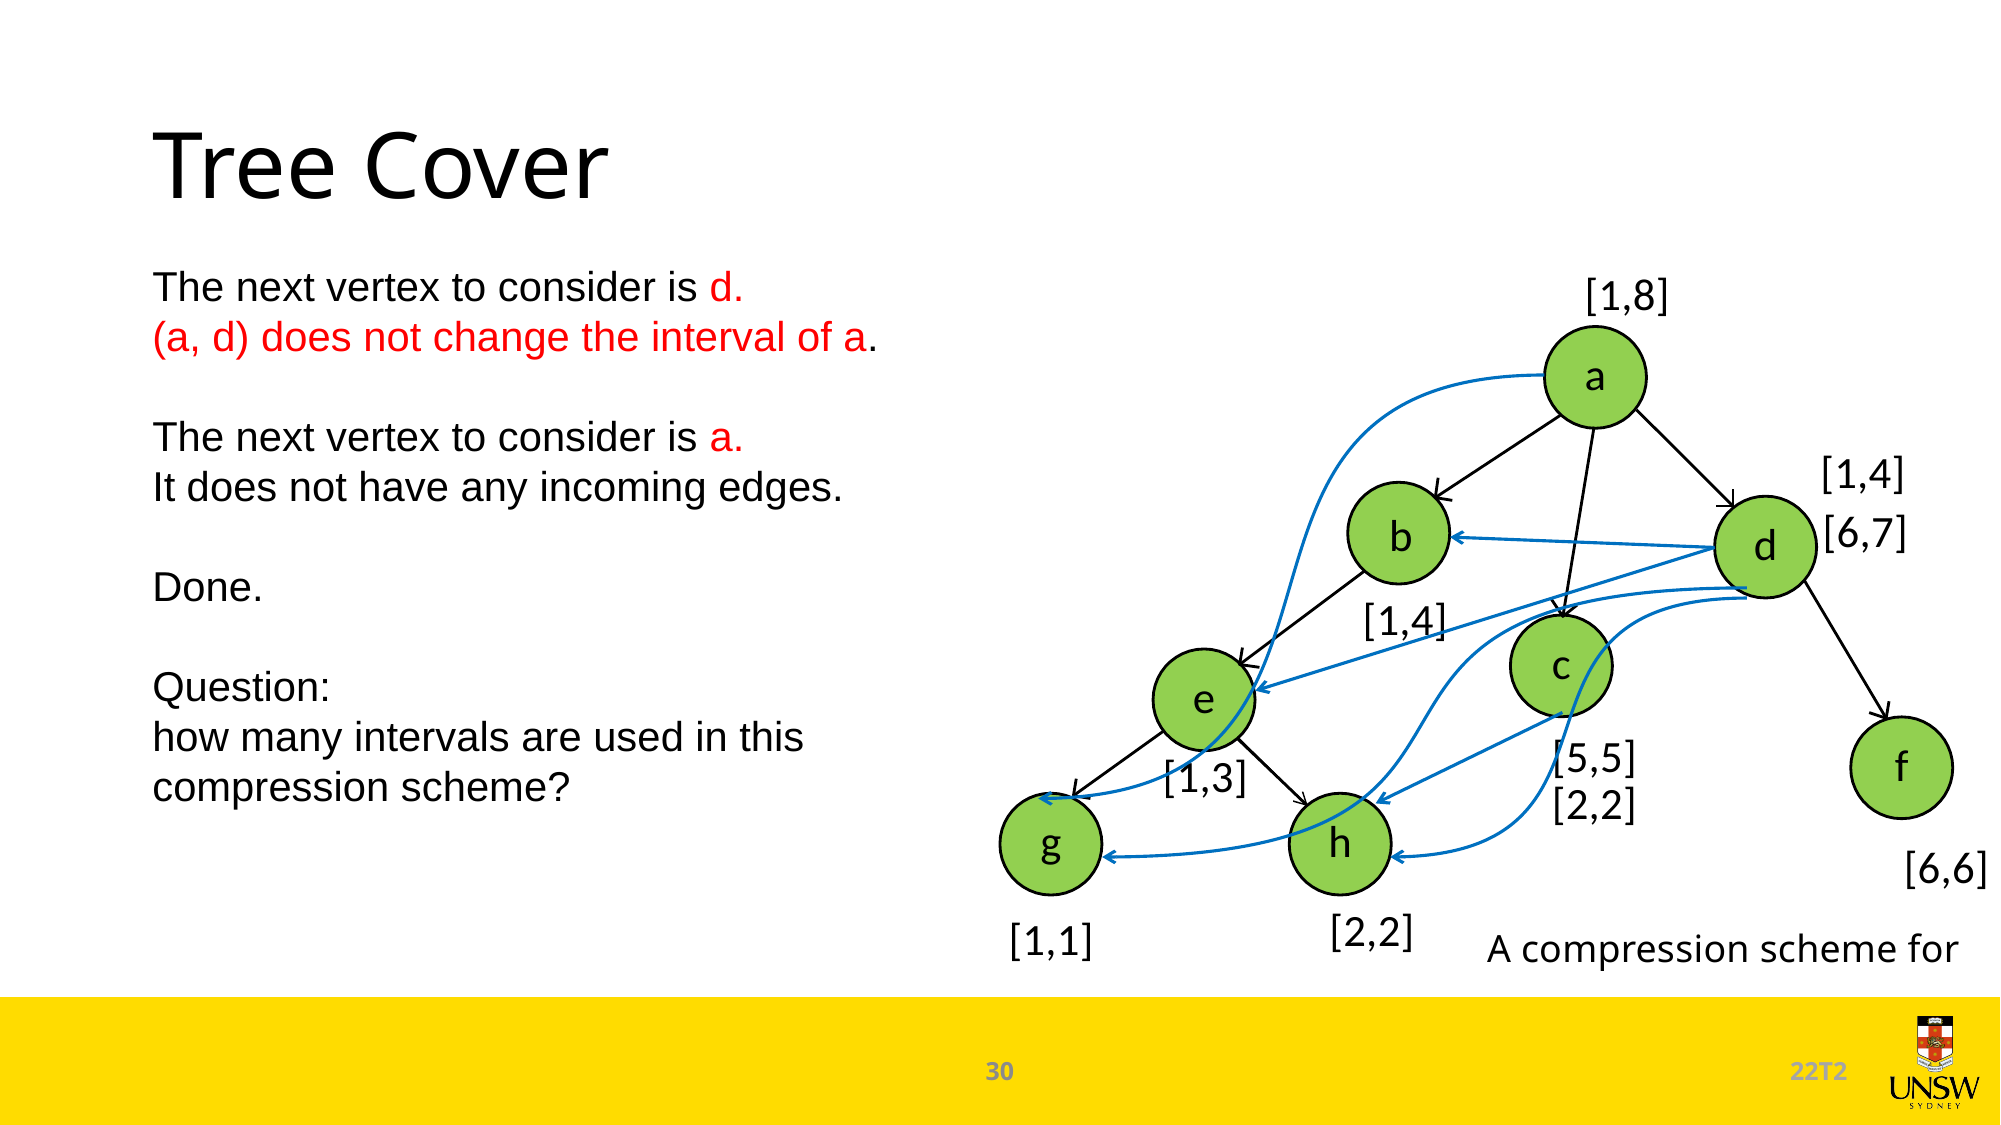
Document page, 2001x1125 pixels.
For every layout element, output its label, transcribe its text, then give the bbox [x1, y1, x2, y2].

text_box [6,6] [1955, 835, 1991, 893]
text_box [1,8] [1582, 263, 1672, 320]
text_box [999, 324, 1955, 897]
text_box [1237, 736, 1308, 806]
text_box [1449, 537, 1715, 548]
text_box The next vertex to consider is d. (a, d) does not change the interval of a. The next vertex to consider is a. It does not have any incoming edges. Done. Question: how many intervals are used in this compression scheme? [137, 251, 1023, 1002]
footer 22T2 [1225, 1042, 1863, 1103]
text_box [1102, 587, 1747, 857]
text_box [1,1] [1023, 908, 1096, 965]
title Tree Cover [137, 59, 1863, 278]
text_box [1255, 547, 1715, 691]
text_box [2,2] [1327, 899, 1417, 956]
slide_number 30 [774, 1042, 1225, 1103]
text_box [1038, 374, 1545, 799]
picture [1890, 1016, 1980, 1109]
